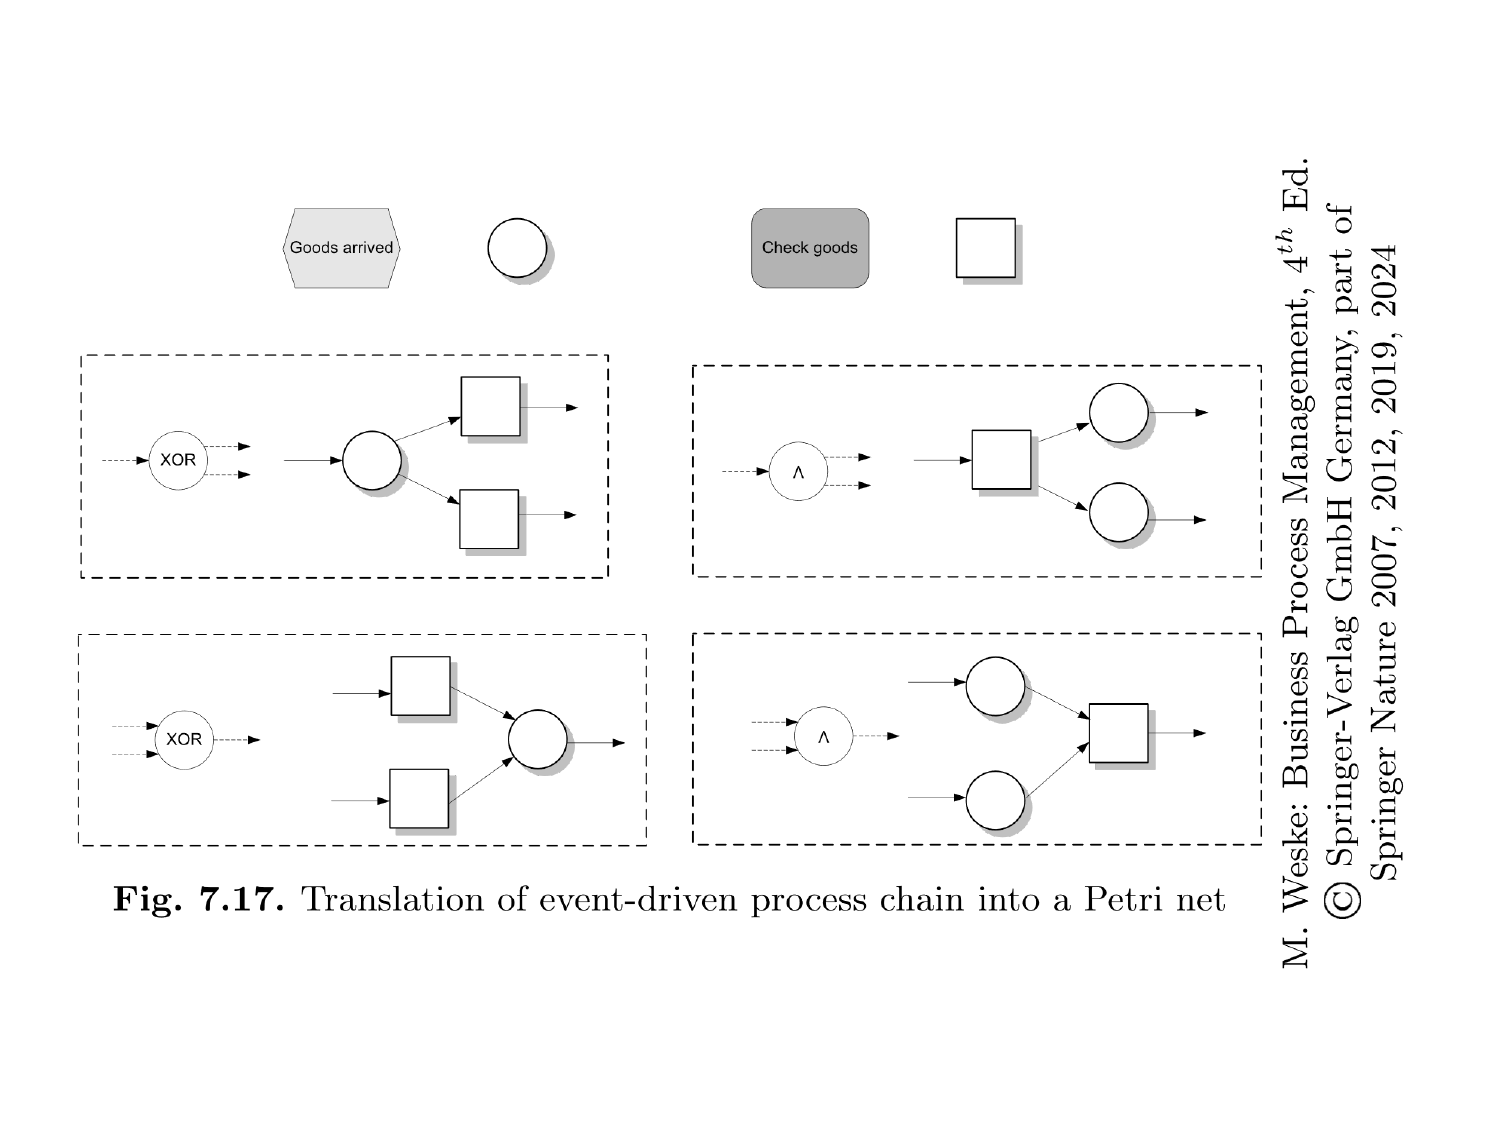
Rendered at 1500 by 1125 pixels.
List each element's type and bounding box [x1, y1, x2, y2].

picture [74, 104, 1425, 1021]
